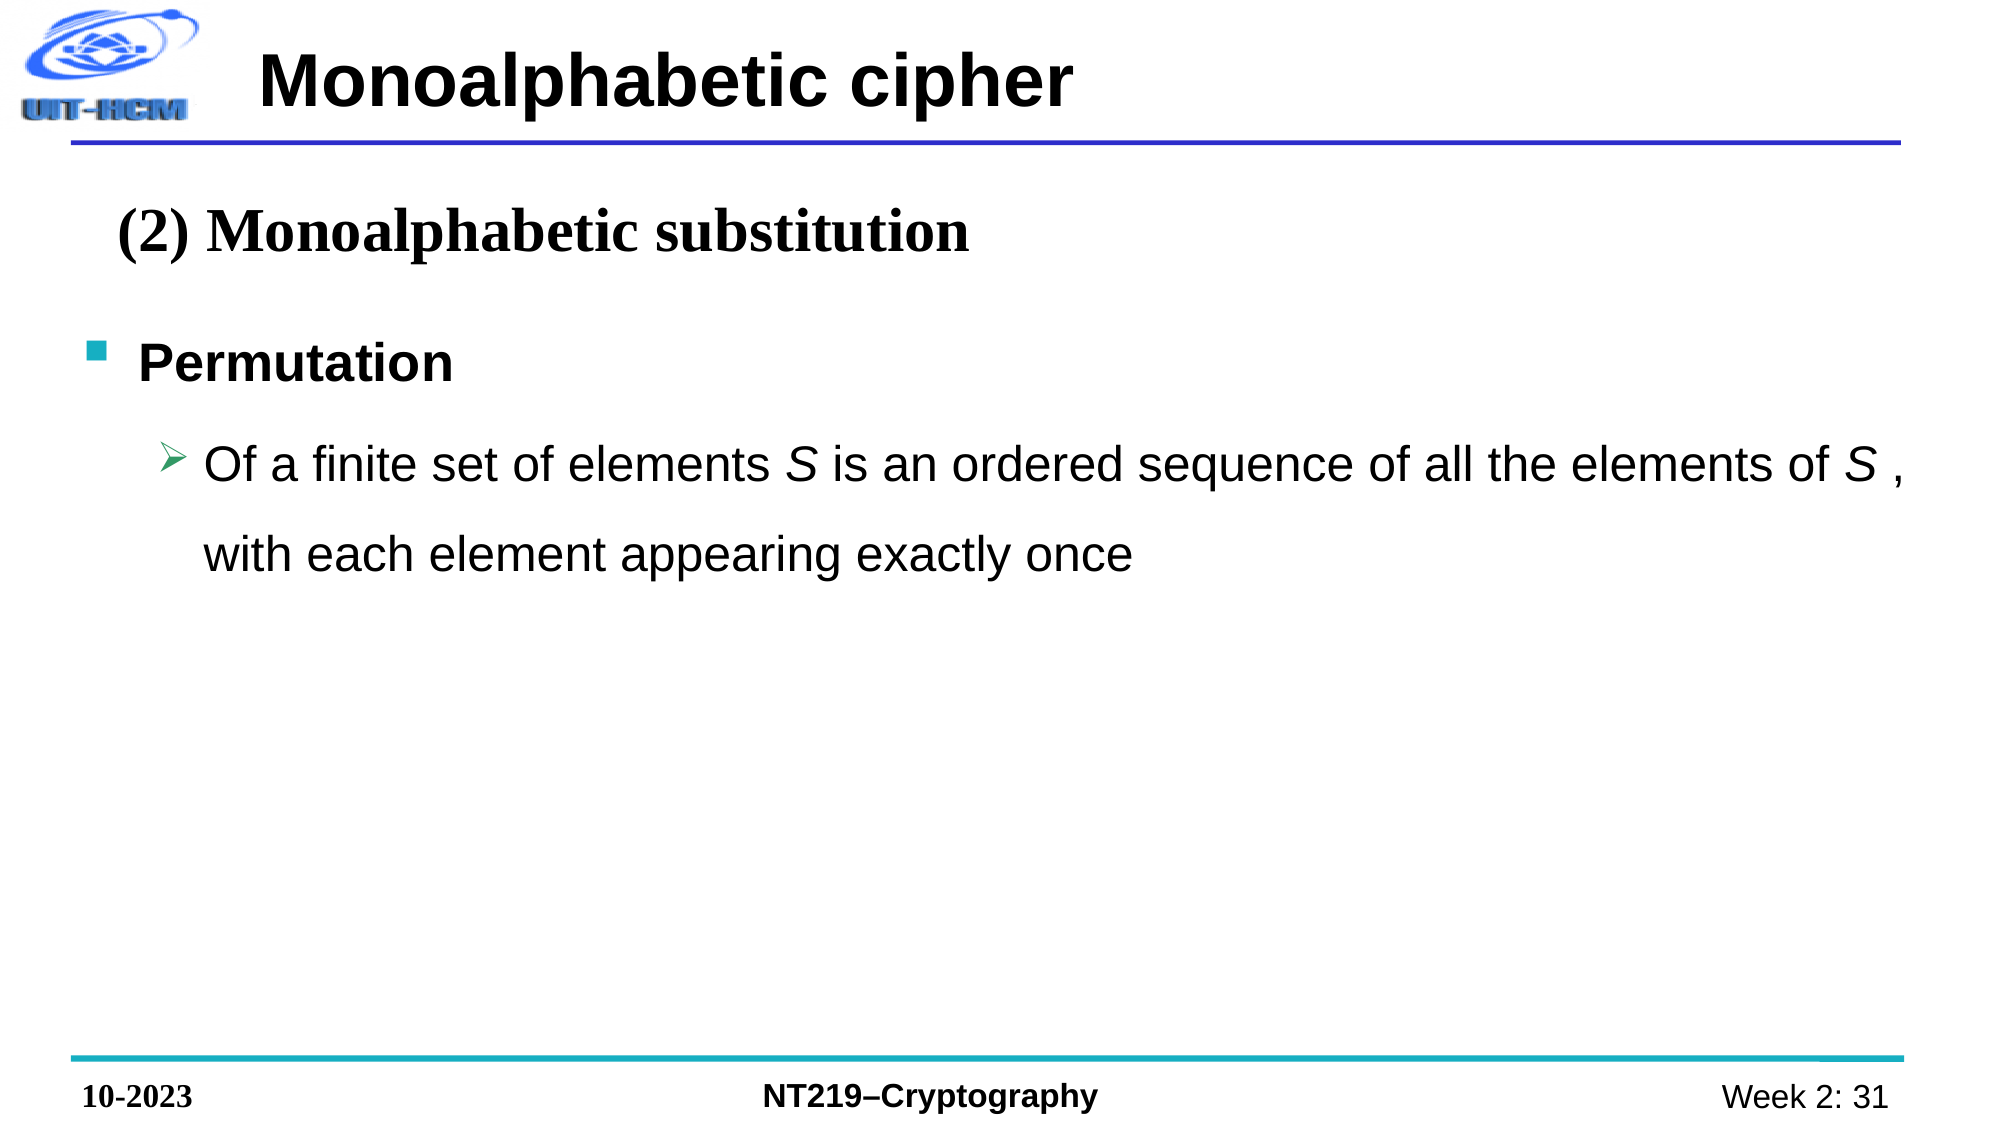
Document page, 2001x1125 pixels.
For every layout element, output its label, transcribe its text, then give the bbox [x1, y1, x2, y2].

list Permutation Of a finite set of elements S is an ordered sequence of all the elements of S , with each element appearing exactly once [66, 286, 1922, 940]
title Monoalphabetic cipher [244, 0, 1449, 179]
text_box (2) Monoalphabetic substitution [102, 181, 986, 272]
picture [0, 0, 221, 132]
